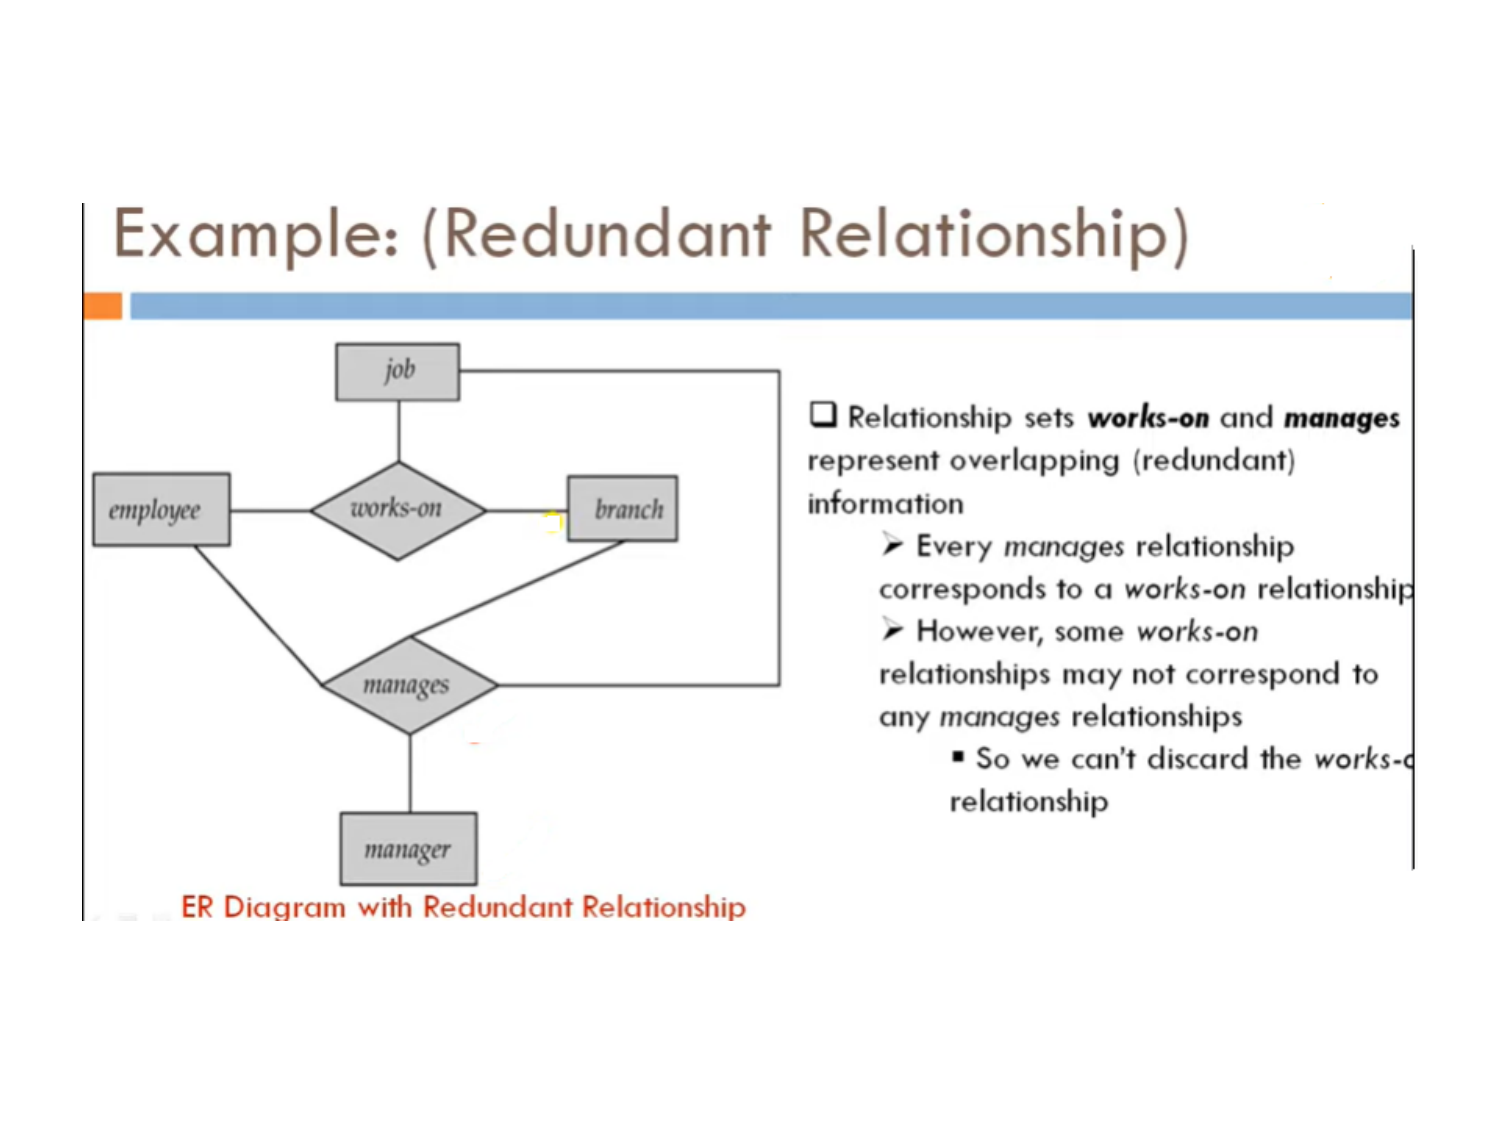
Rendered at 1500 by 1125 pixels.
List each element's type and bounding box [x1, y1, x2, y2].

picture [81, 203, 1419, 922]
